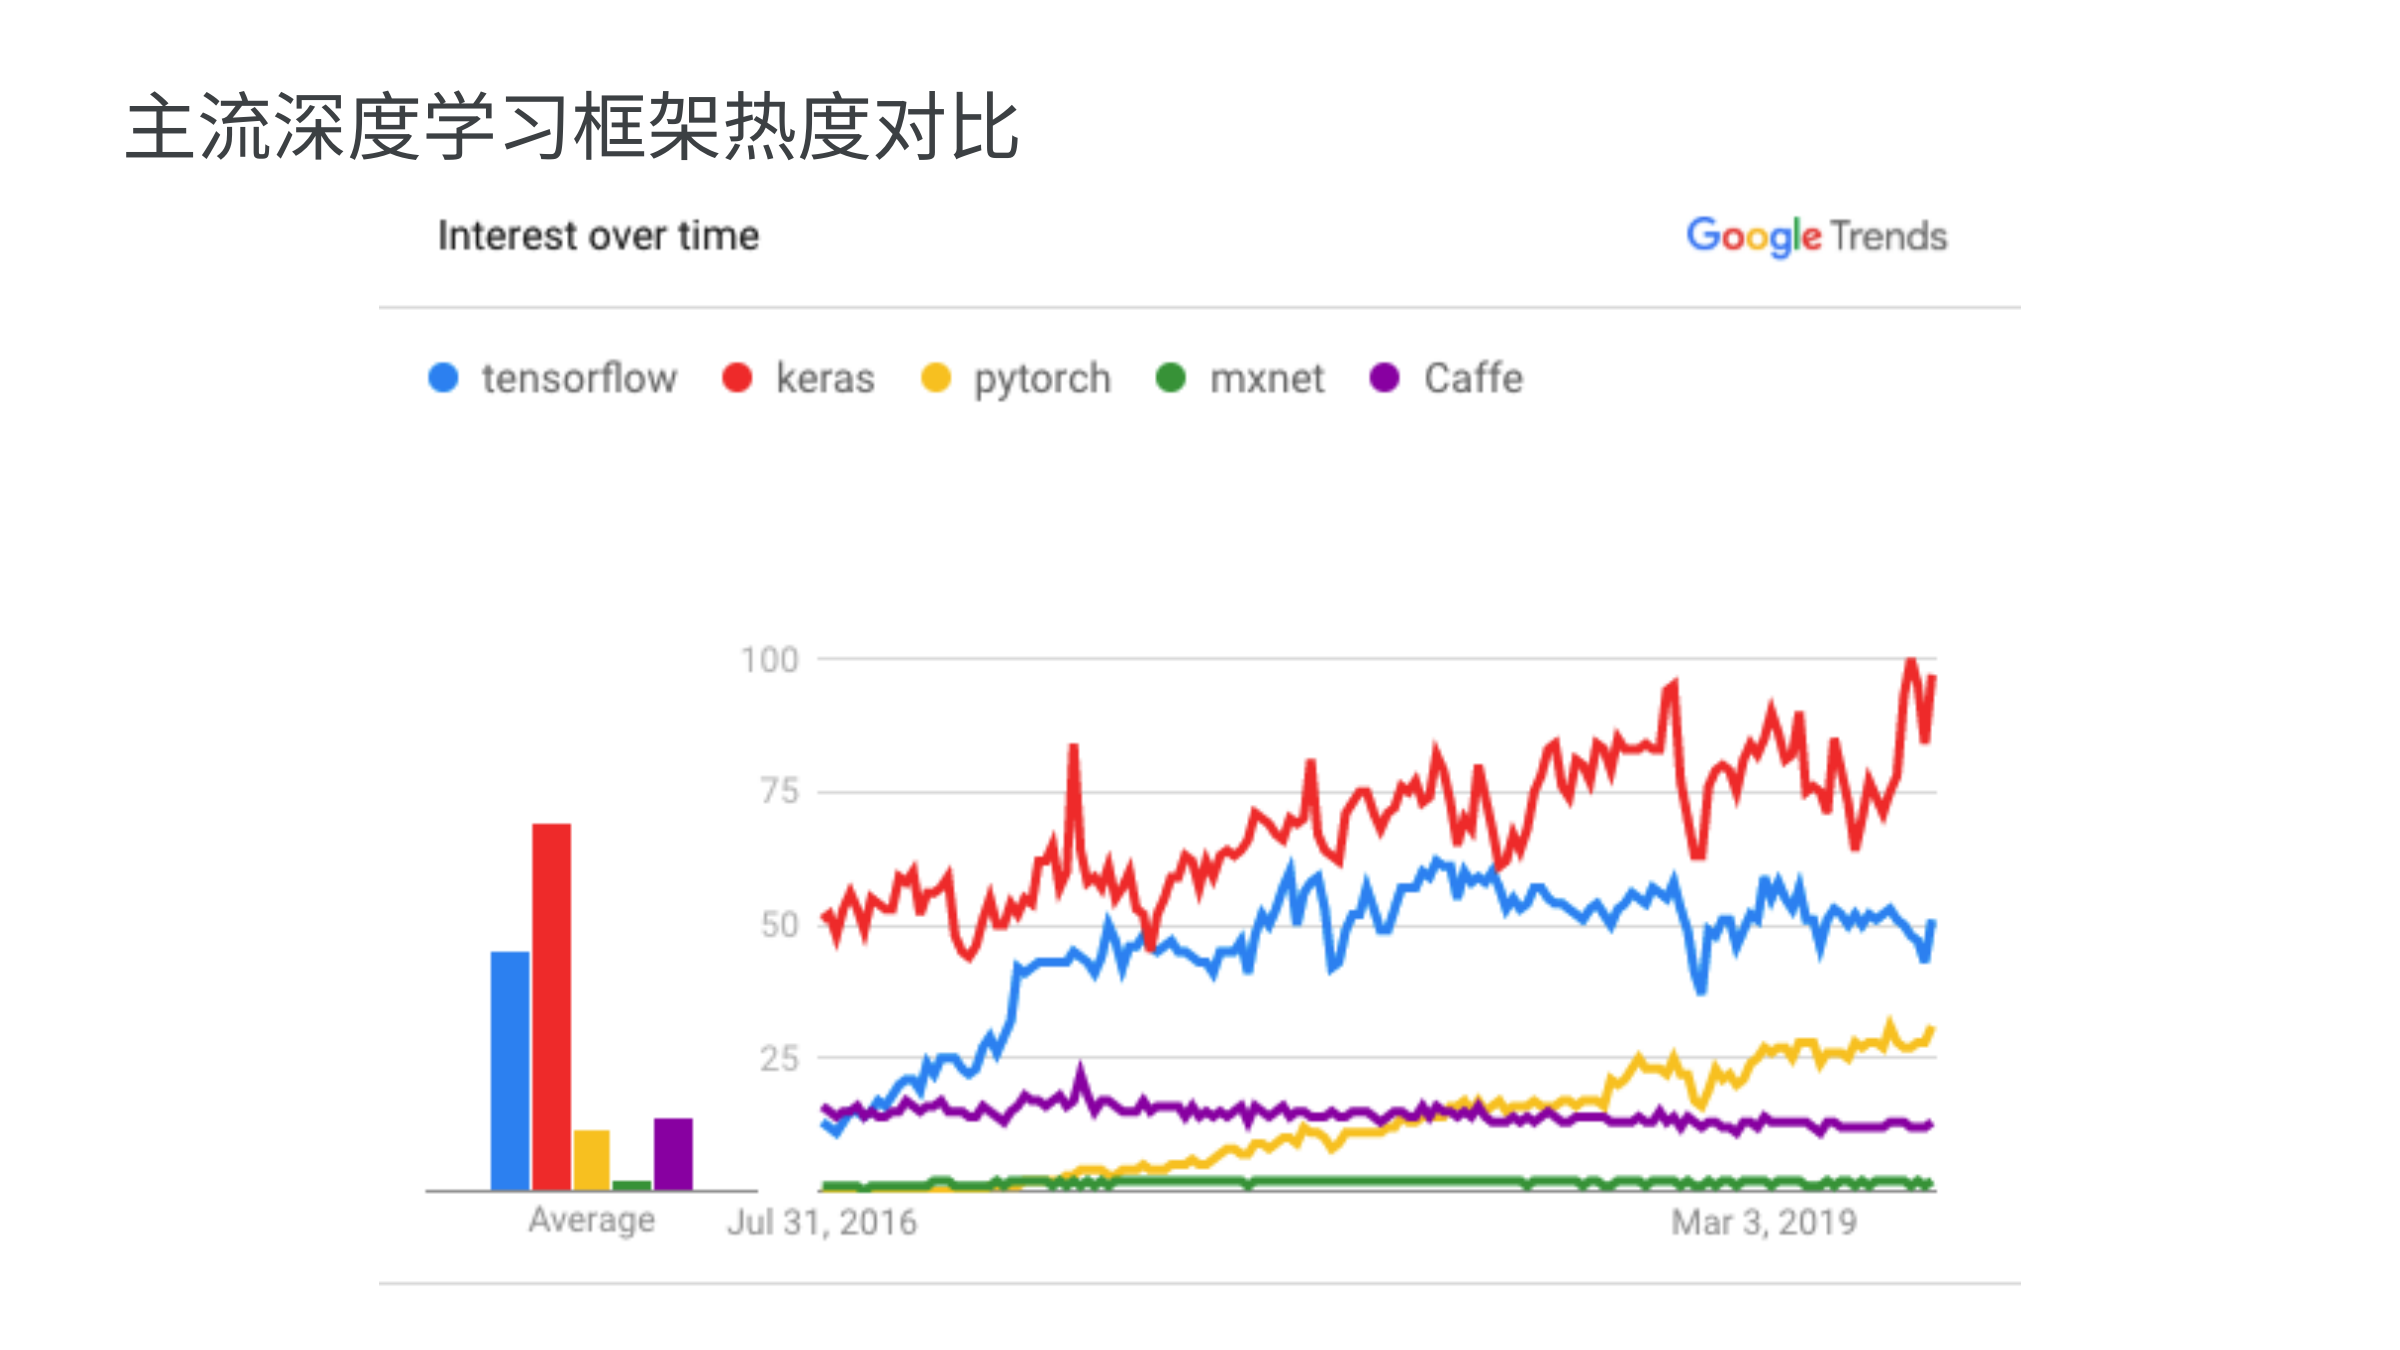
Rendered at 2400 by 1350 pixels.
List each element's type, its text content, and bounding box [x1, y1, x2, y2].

text_box 主流深度学习框架热度对比 [107, 64, 1819, 180]
picture [379, 179, 2021, 1292]
